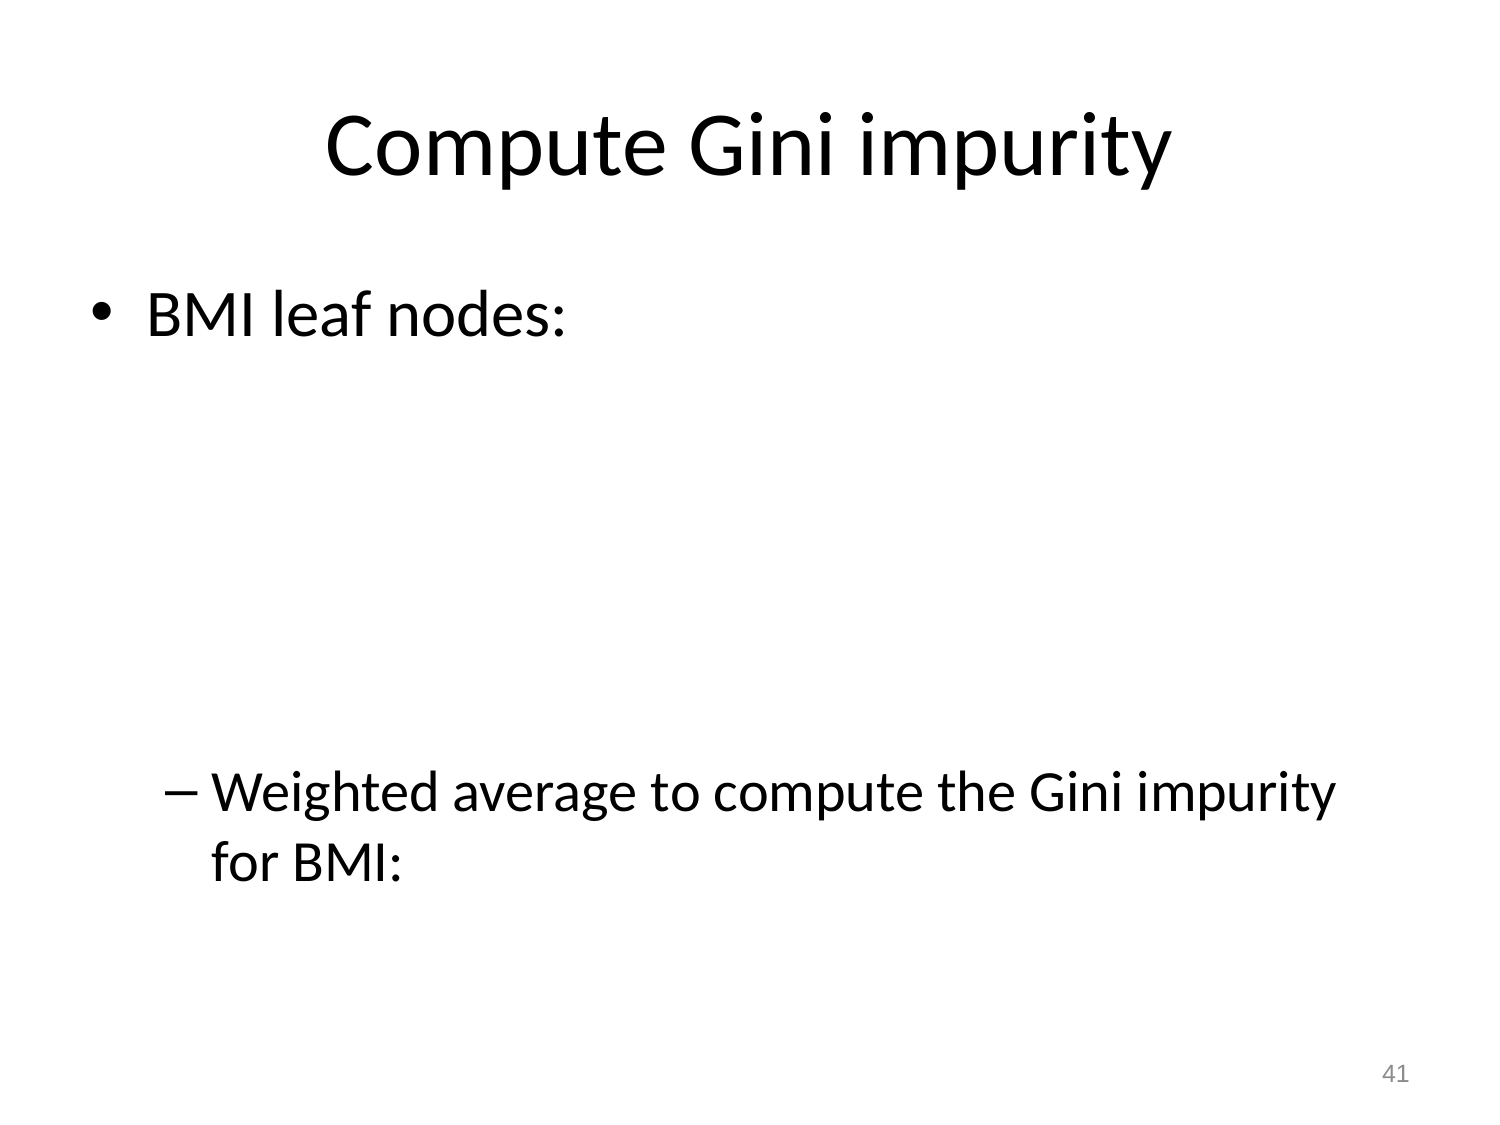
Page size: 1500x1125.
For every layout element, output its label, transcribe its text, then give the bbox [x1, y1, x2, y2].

slide_number 41 [1074, 1042, 1425, 1103]
title Compute Gini impurity [75, 45, 1425, 233]
